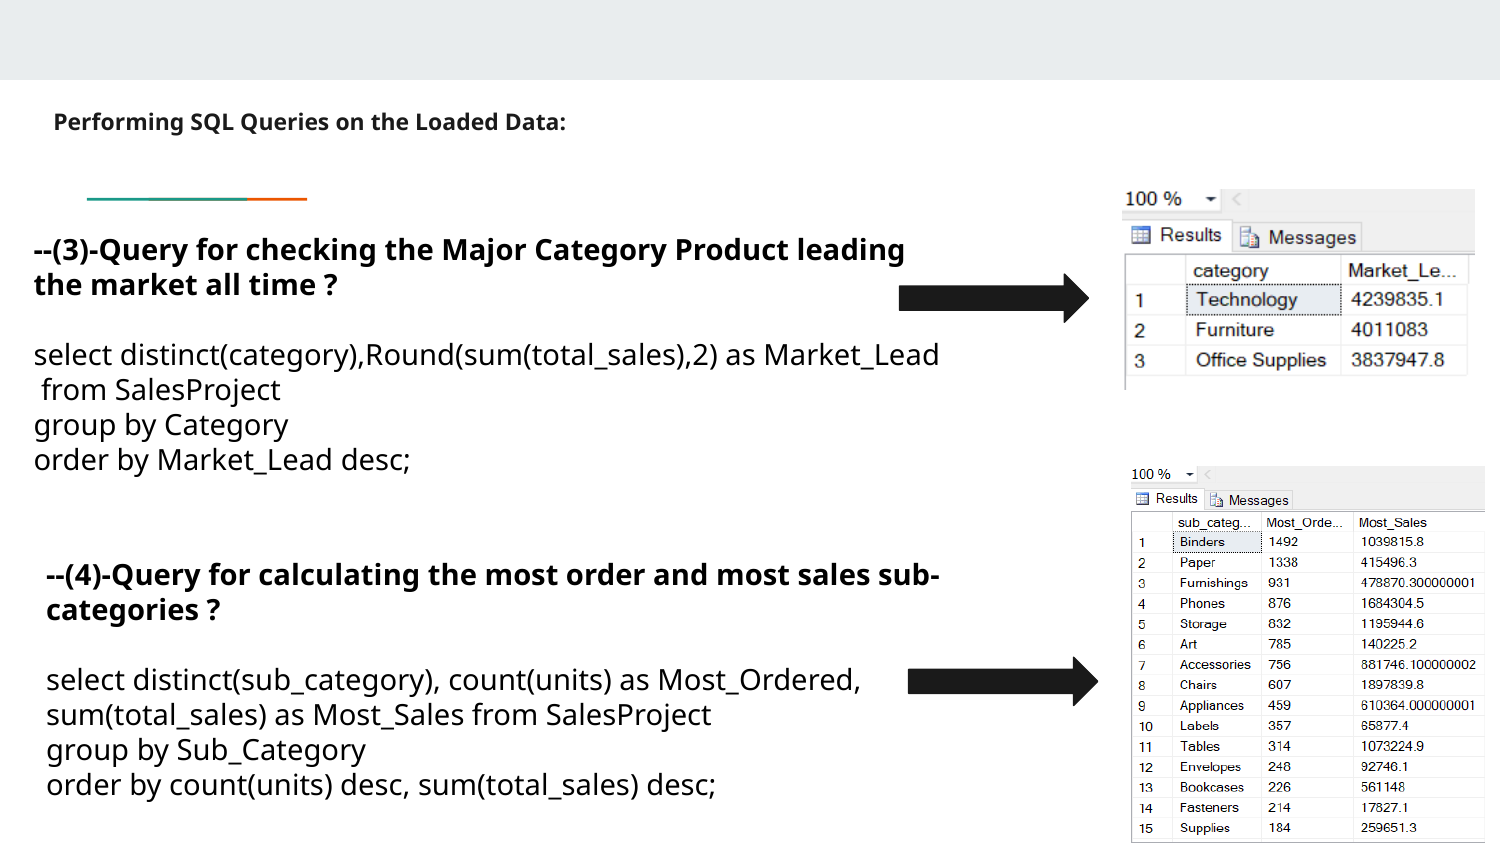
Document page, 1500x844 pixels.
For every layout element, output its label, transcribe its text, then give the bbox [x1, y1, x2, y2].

picture [1131, 466, 1485, 844]
text_box --(4)-Query for calculating the most order and most sales sub-categories ? select distinct(sub_category), count(units) as Most_Ordered, sum(total_sales) as Most_Sales from SalesProject group by Sub_Category order by count(units) desc, sum(total_sales) desc; [31, 541, 984, 844]
picture [1122, 189, 1476, 390]
list Performing SQL Queries on the Loaded Data: [38, 88, 1418, 165]
text_box [908, 657, 1098, 706]
text_box --(3)-Query for checking the Major Category Product leading the market all time ? select distinct(category),Round(sum(total_sales),2) as Market_Lead from SalesProject group by Category order by Market_Lead desc; [18, 216, 971, 561]
text_box [899, 274, 1089, 323]
